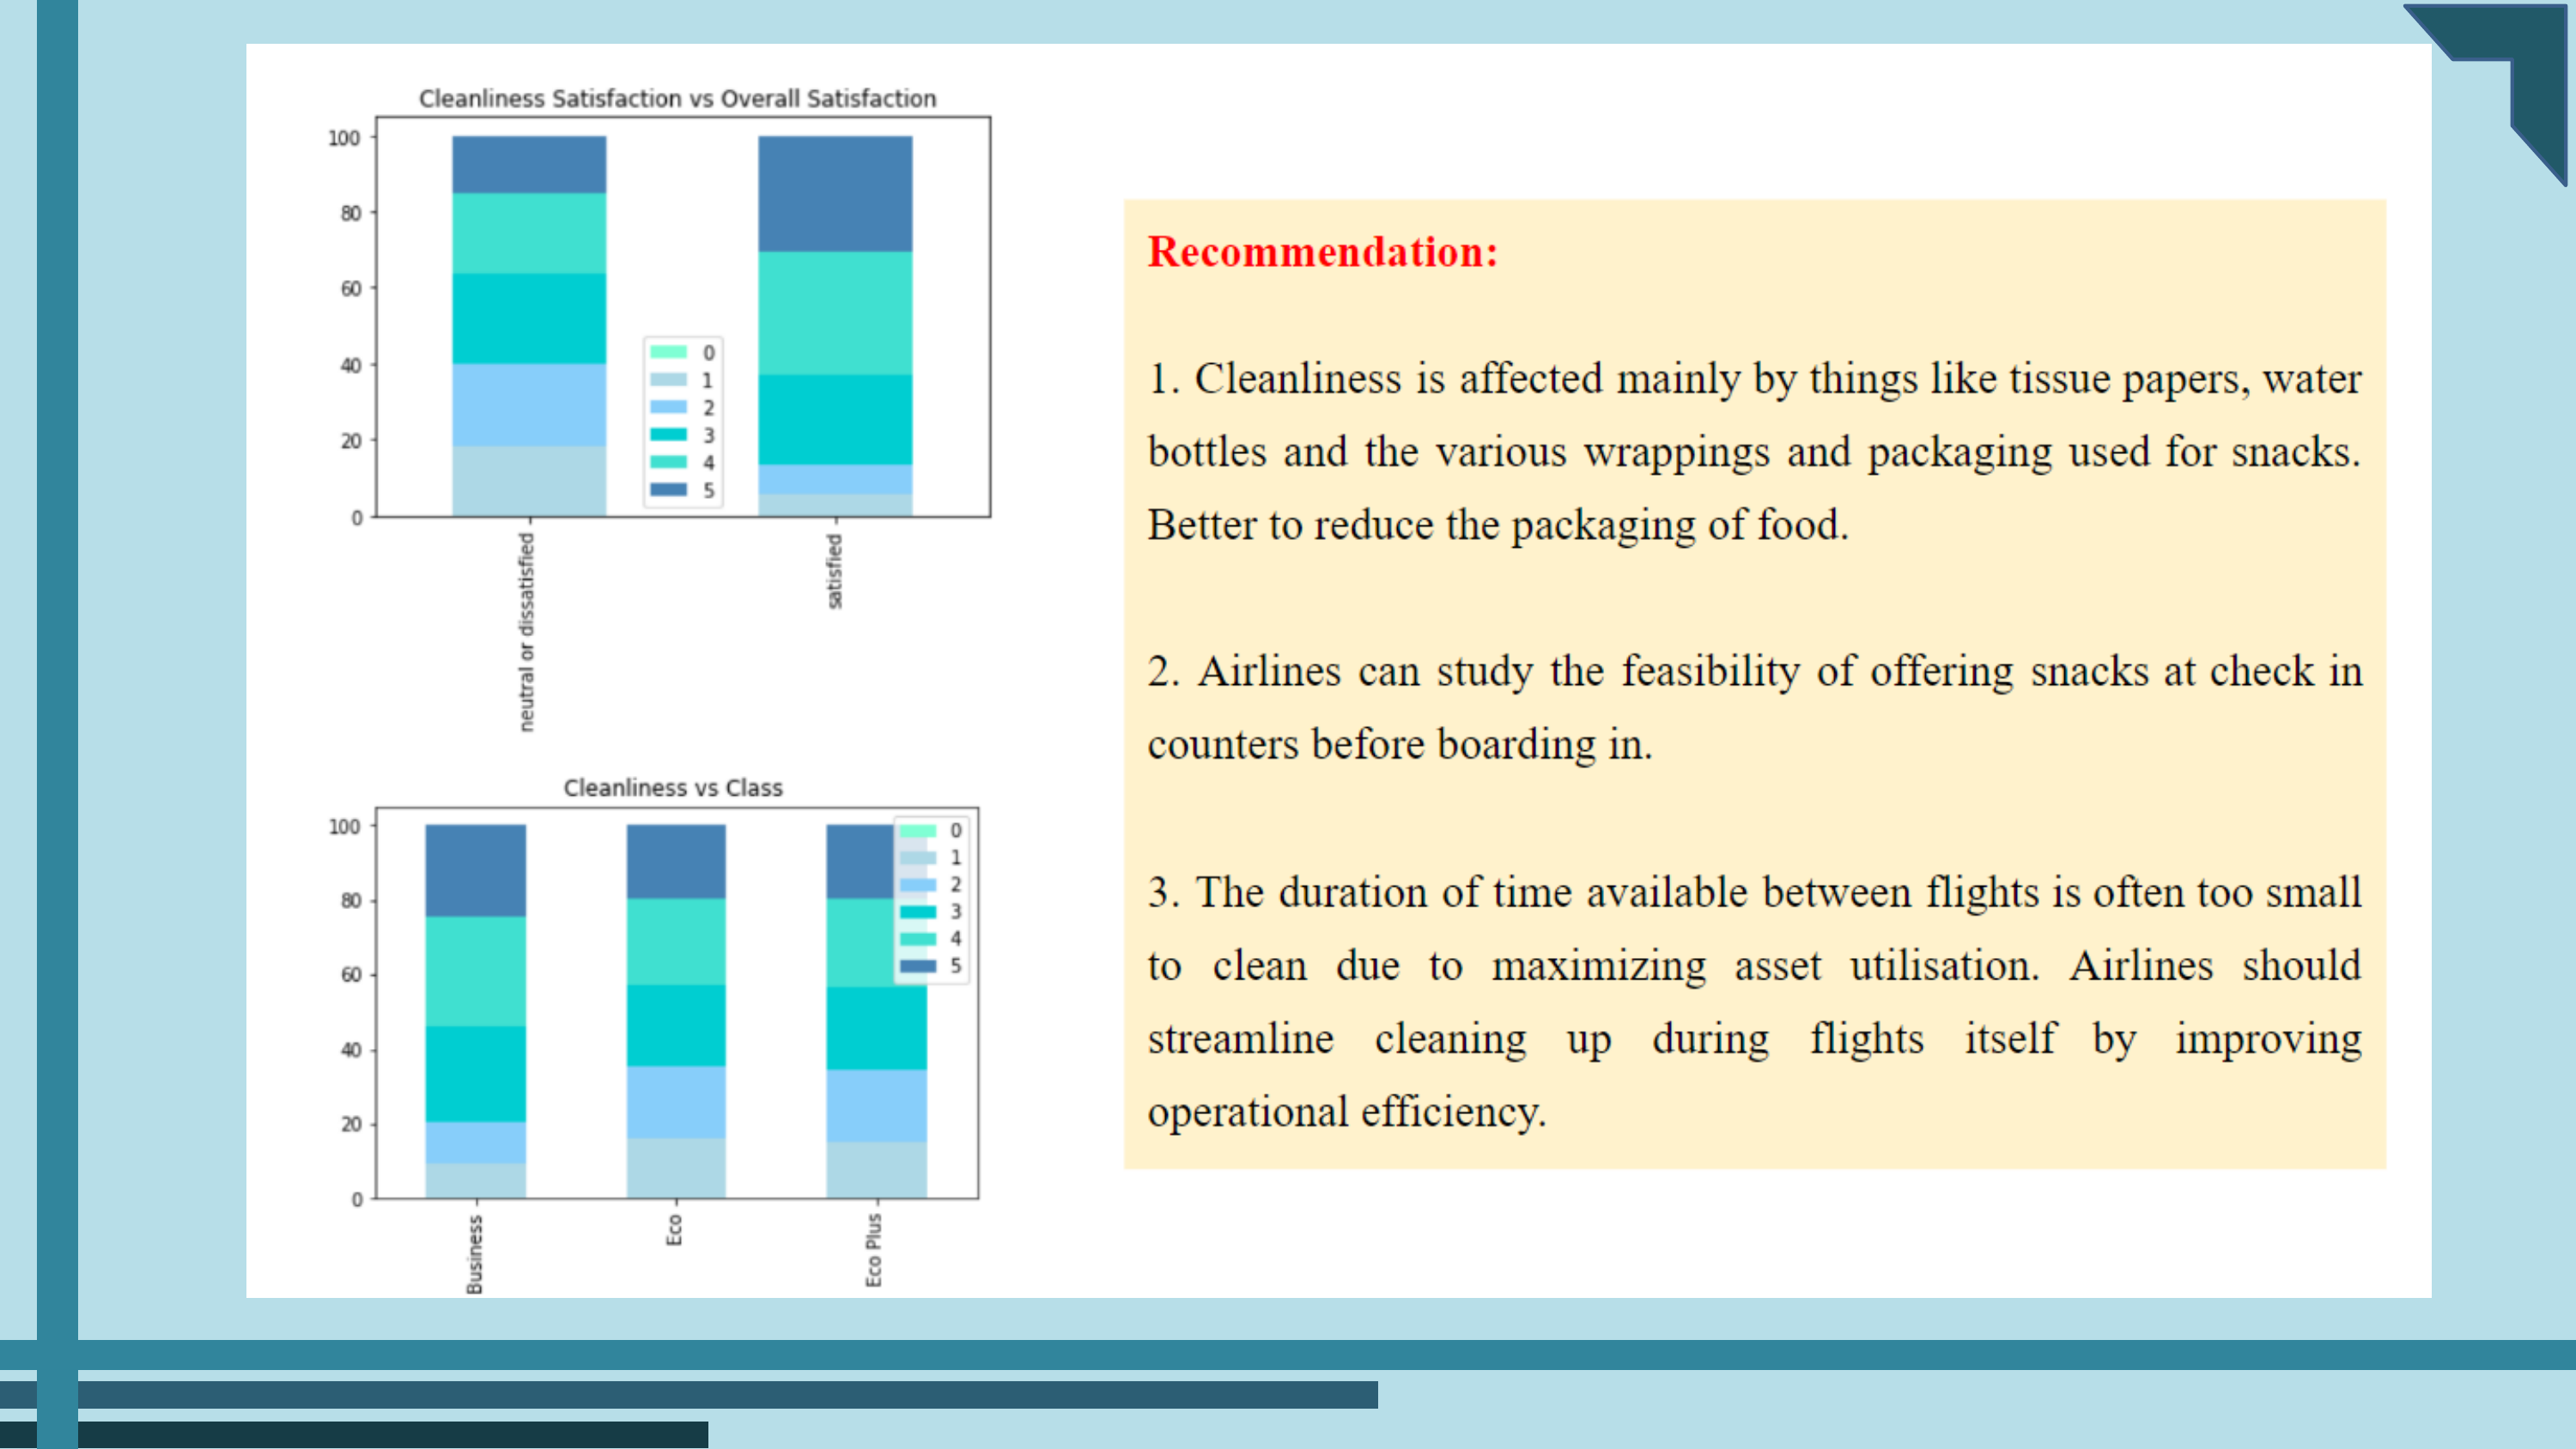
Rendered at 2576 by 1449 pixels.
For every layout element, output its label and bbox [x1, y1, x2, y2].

text_box [0, 1421, 709, 1449]
text_box [37, 1370, 78, 1380]
text_box [0, 1381, 1379, 1409]
text_box [0, 1340, 2576, 1370]
picture [246, 44, 2432, 1298]
text_box [2403, 3, 2568, 188]
text_box [37, 0, 78, 1340]
